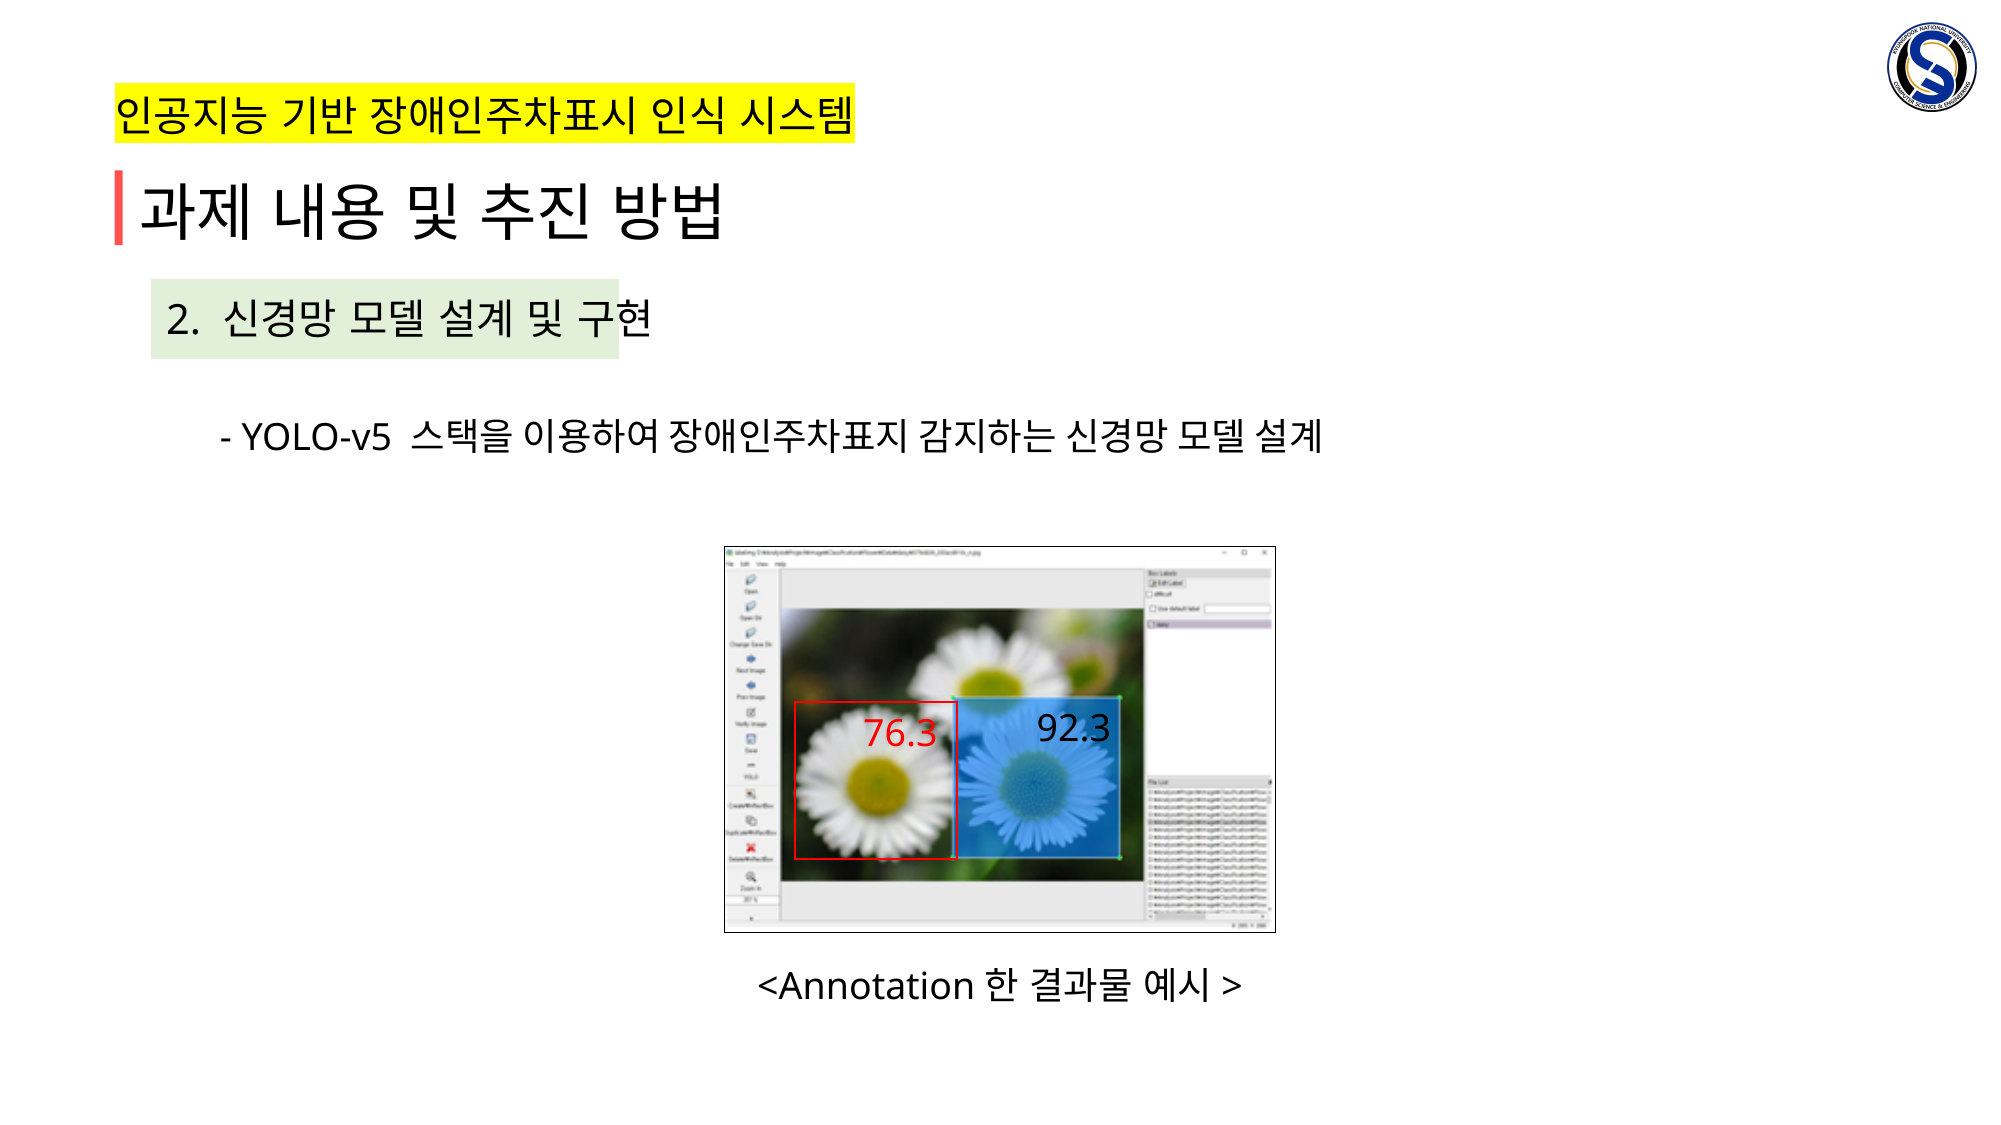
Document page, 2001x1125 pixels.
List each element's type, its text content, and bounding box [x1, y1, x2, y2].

text_box 인공지능 기반 장애인주차표시 인식 시스템 [100, 77, 911, 158]
text_box - YOLO-v5 스택을 이용하여 장애인주차표지 감지하는 신경망 모델 설계 [204, 405, 1935, 466]
text_box 2. 신경망 모델 설계 및 구현 [151, 275, 1988, 367]
picture [724, 546, 1276, 933]
text_box 과제 내용 및 추진 방법 [124, 175, 890, 255]
text_box [114, 169, 124, 246]
picture [1887, 22, 1978, 113]
text_box <Annotation한 결과물 예시> [685, 954, 1315, 1015]
